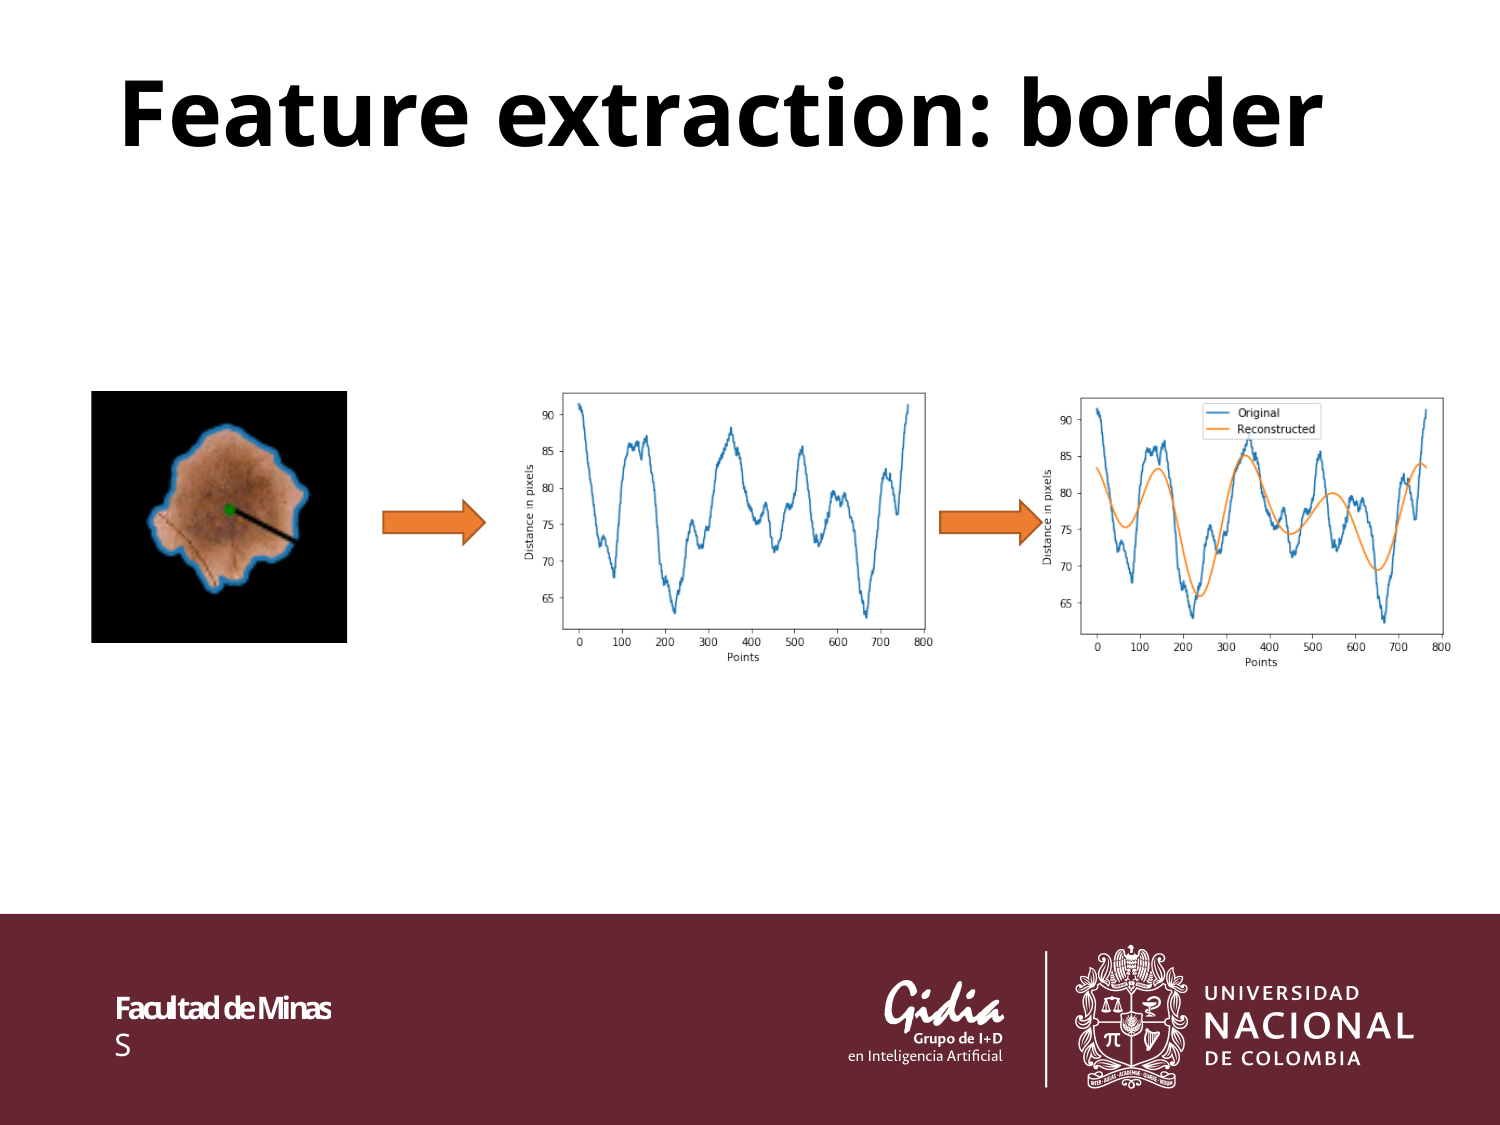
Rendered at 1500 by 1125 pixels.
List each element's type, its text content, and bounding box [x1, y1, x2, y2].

picture [91, 391, 348, 643]
text_box [382, 498, 487, 547]
picture [773, 933, 1493, 1105]
picture [517, 386, 941, 670]
title Feature extraction: border [103, 59, 1397, 278]
text_box [941, 498, 1035, 547]
picture [1035, 391, 1459, 675]
